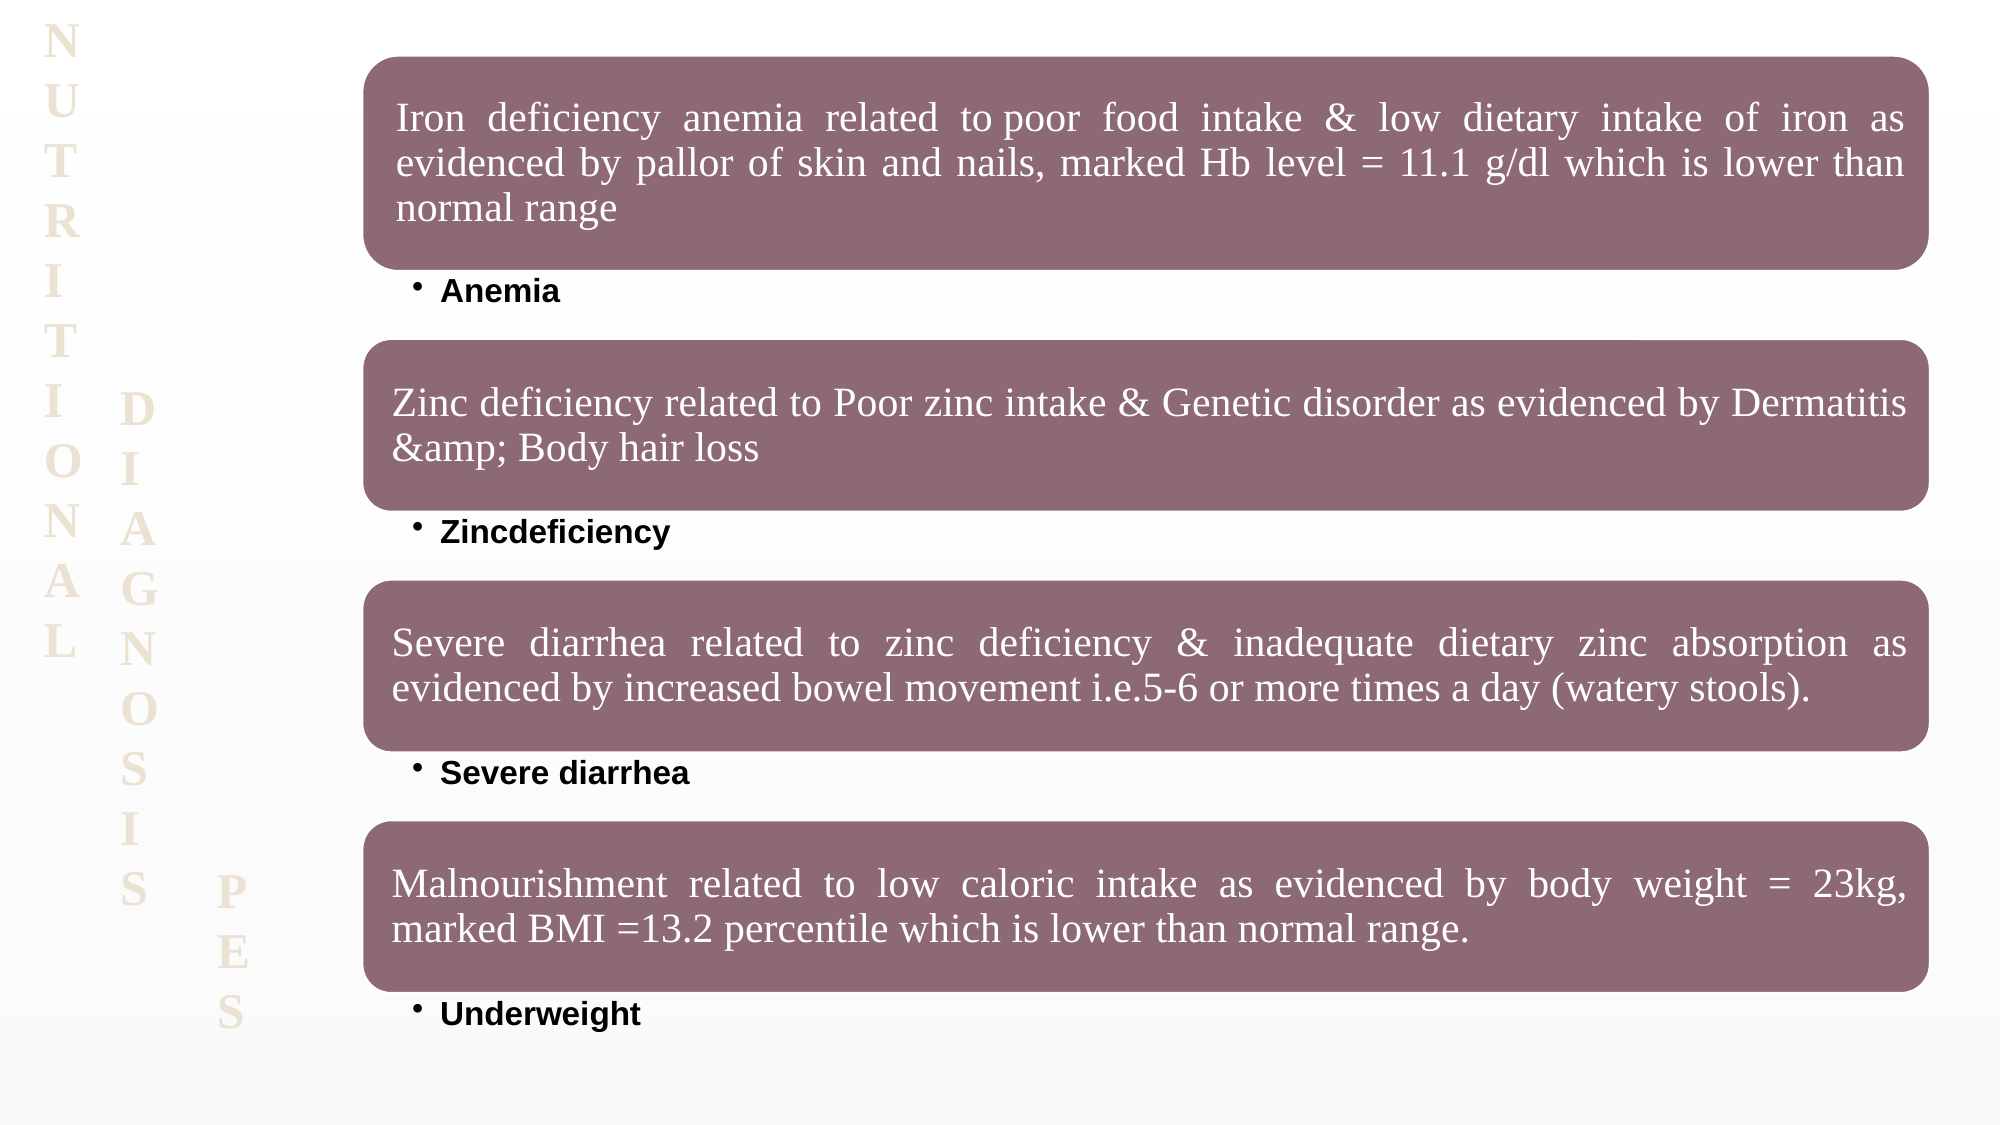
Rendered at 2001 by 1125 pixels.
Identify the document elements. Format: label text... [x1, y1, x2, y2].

text_box NUTRITIONAL [29, 0, 101, 675]
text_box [362, 46, 1930, 1071]
text_box PES [202, 851, 274, 1047]
text_box DIAGNOSIS [105, 367, 177, 923]
